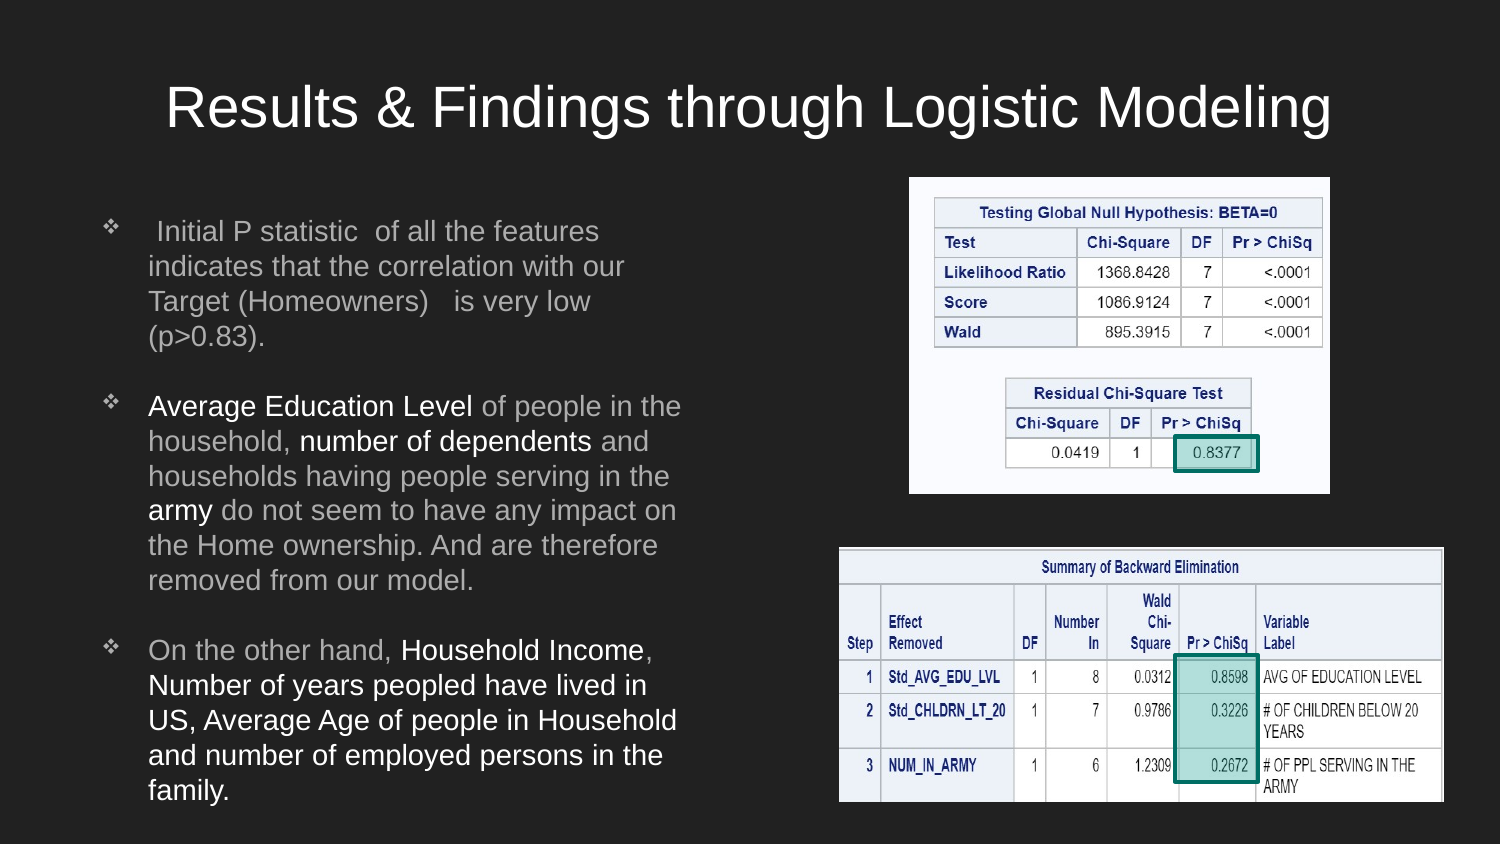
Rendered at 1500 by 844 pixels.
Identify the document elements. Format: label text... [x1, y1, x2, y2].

picture [839, 546, 1444, 802]
picture [909, 177, 1330, 494]
text_box Initial P statistic of all the features indicates that the correlation with our Target (Homeowners) is very low (p>0.83). Average Education Level of people in the household, number of dependents and households having people serving in the army do not seem to have any impact on the Home ownership. And are therefore removed from our model. On the other hand, Household Income, Number of years peopled have lived in US, Average Age of people in Household and number of employed persons in the family. [86, 204, 715, 814]
title Results & Findings through Logistic Modeling [75, 33, 1425, 175]
